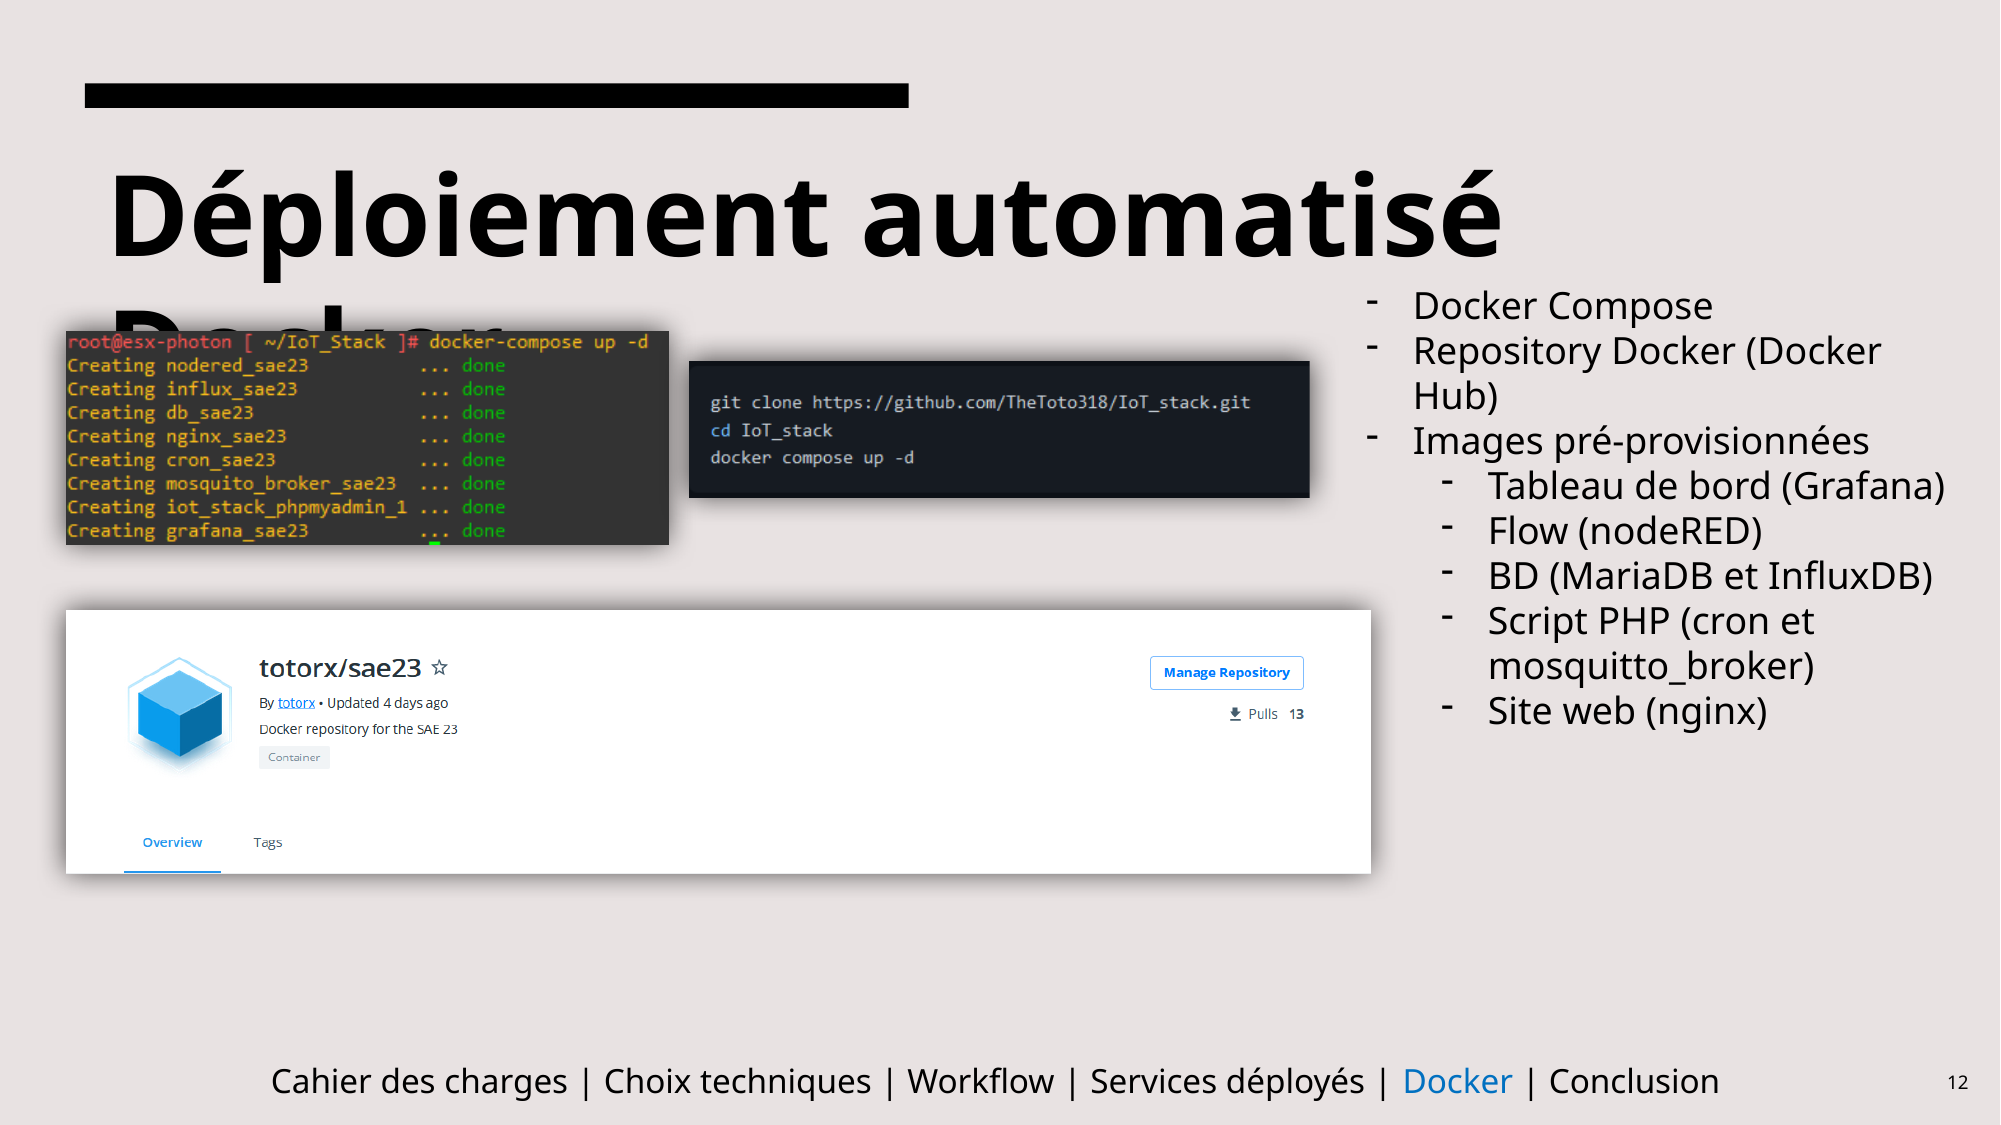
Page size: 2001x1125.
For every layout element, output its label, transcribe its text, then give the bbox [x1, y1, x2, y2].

slide_number 12 [1879, 1053, 1984, 1114]
picture [689, 361, 1310, 498]
picture [66, 610, 1371, 874]
text_box Docker Compose Repository Docker (Docker Hub) Images pré-provisionnées Tableau de bord (Grafana) Flow (nodeRED) BD (MariaDB et InfluxDB) Script PHP (cron et mosquitto_broker) Site web (nginx) [1351, 274, 1973, 830]
text_box Cahier des charges | Choix techniques | Workflow | Services déployés | Docker | Conclusion [56, 1053, 1944, 1108]
picture [66, 331, 669, 545]
title Déploiement automatisé Docker [91, 136, 1909, 296]
